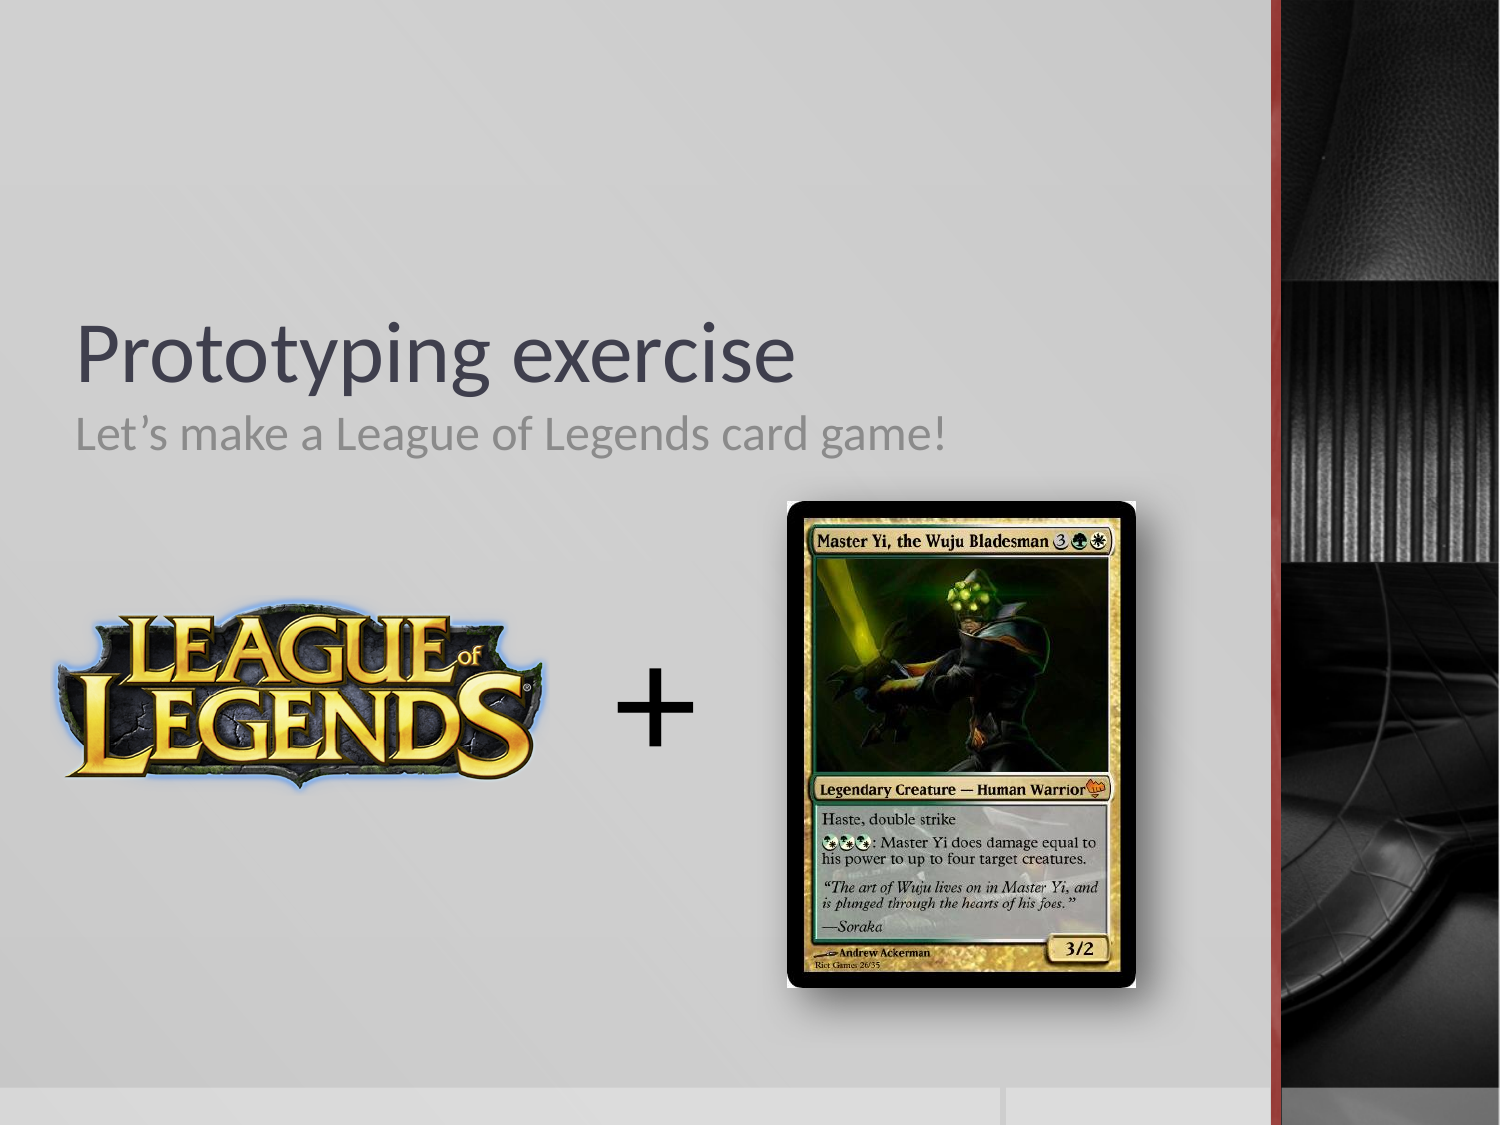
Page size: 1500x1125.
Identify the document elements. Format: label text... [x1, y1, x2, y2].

subtitle Let’s make a League of Legends card game! [75, 399, 1188, 525]
picture [49, 595, 551, 796]
picture [1281, 0, 1500, 1087]
text_box + [599, 586, 750, 802]
picture [787, 501, 1137, 988]
title Prototyping exercise [75, 224, 1188, 399]
